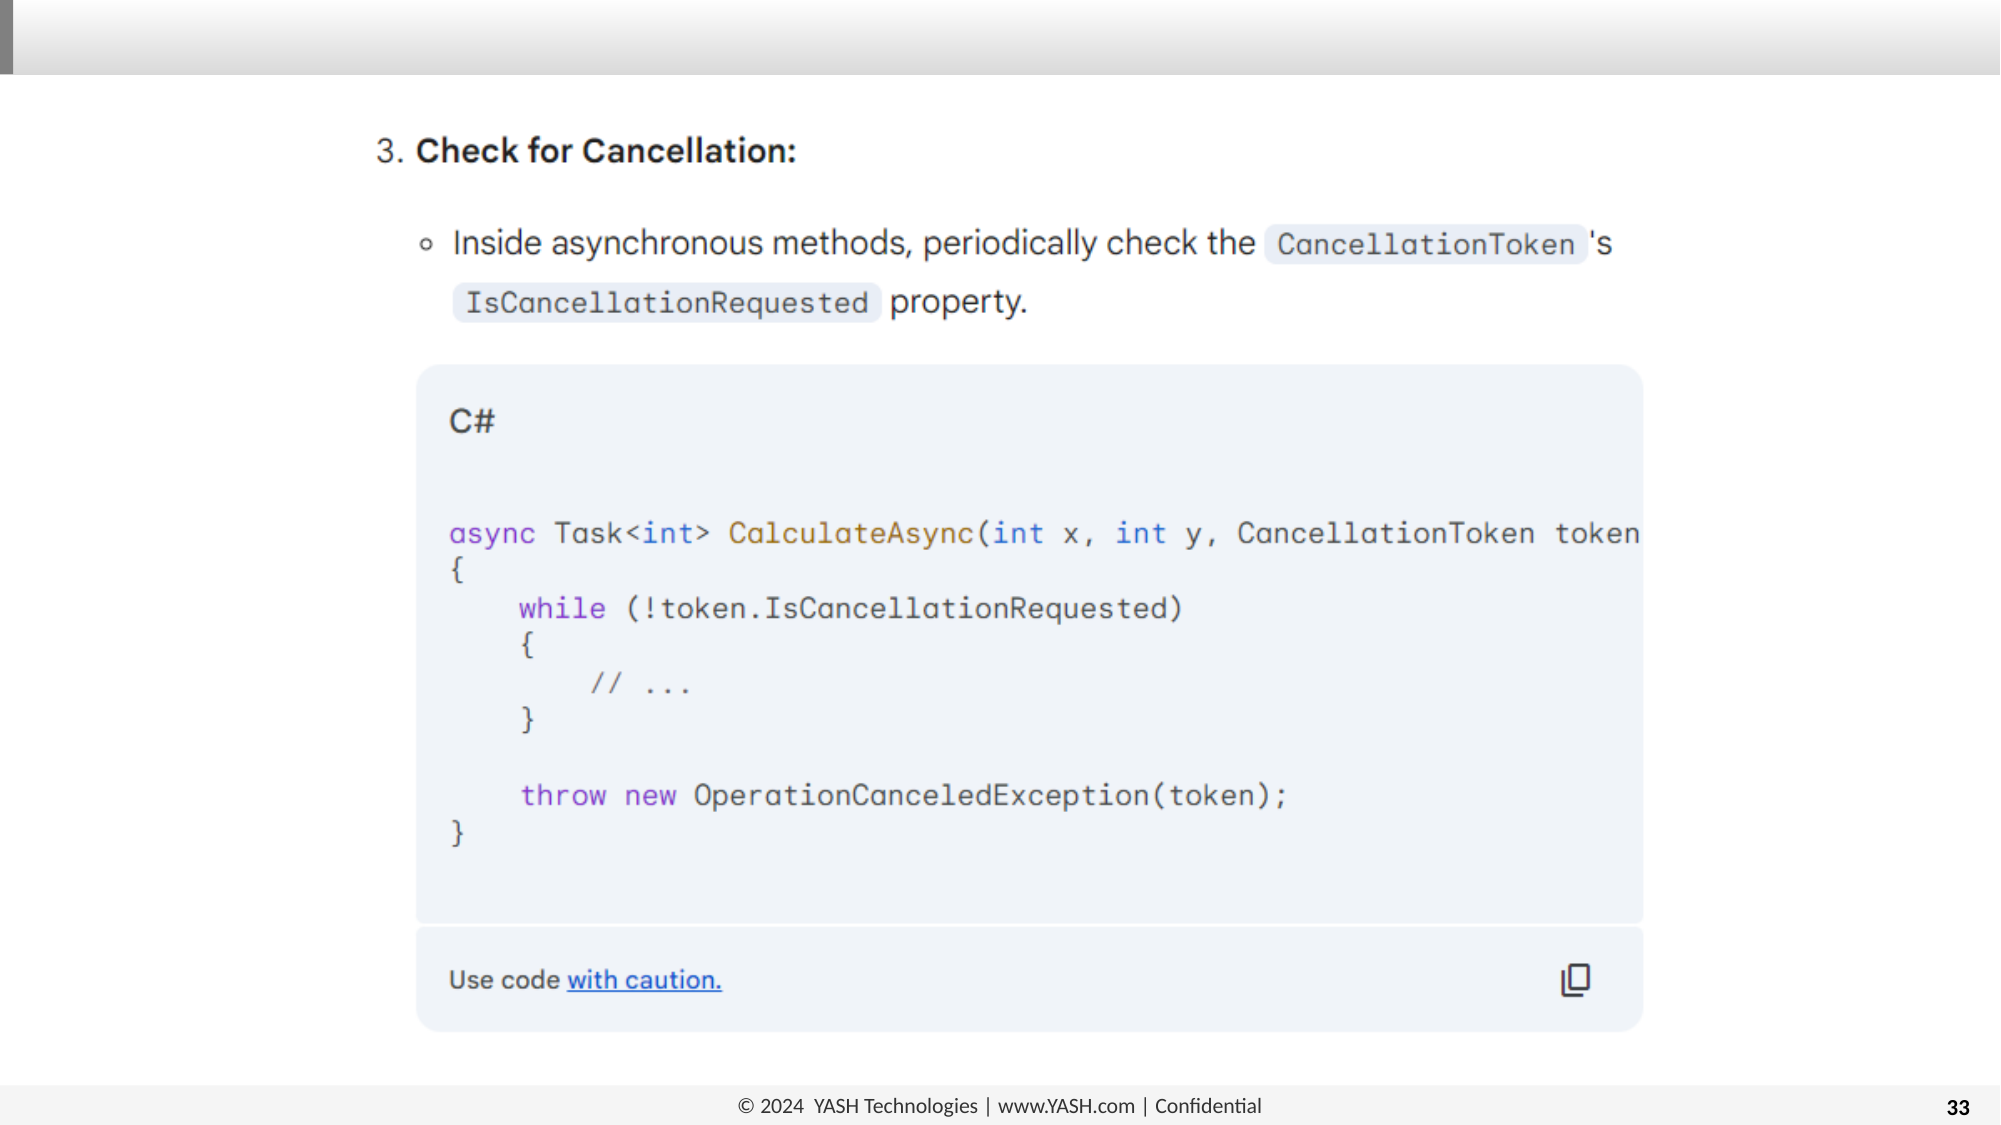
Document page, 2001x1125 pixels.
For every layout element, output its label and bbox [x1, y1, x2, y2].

picture [343, 111, 1657, 1049]
